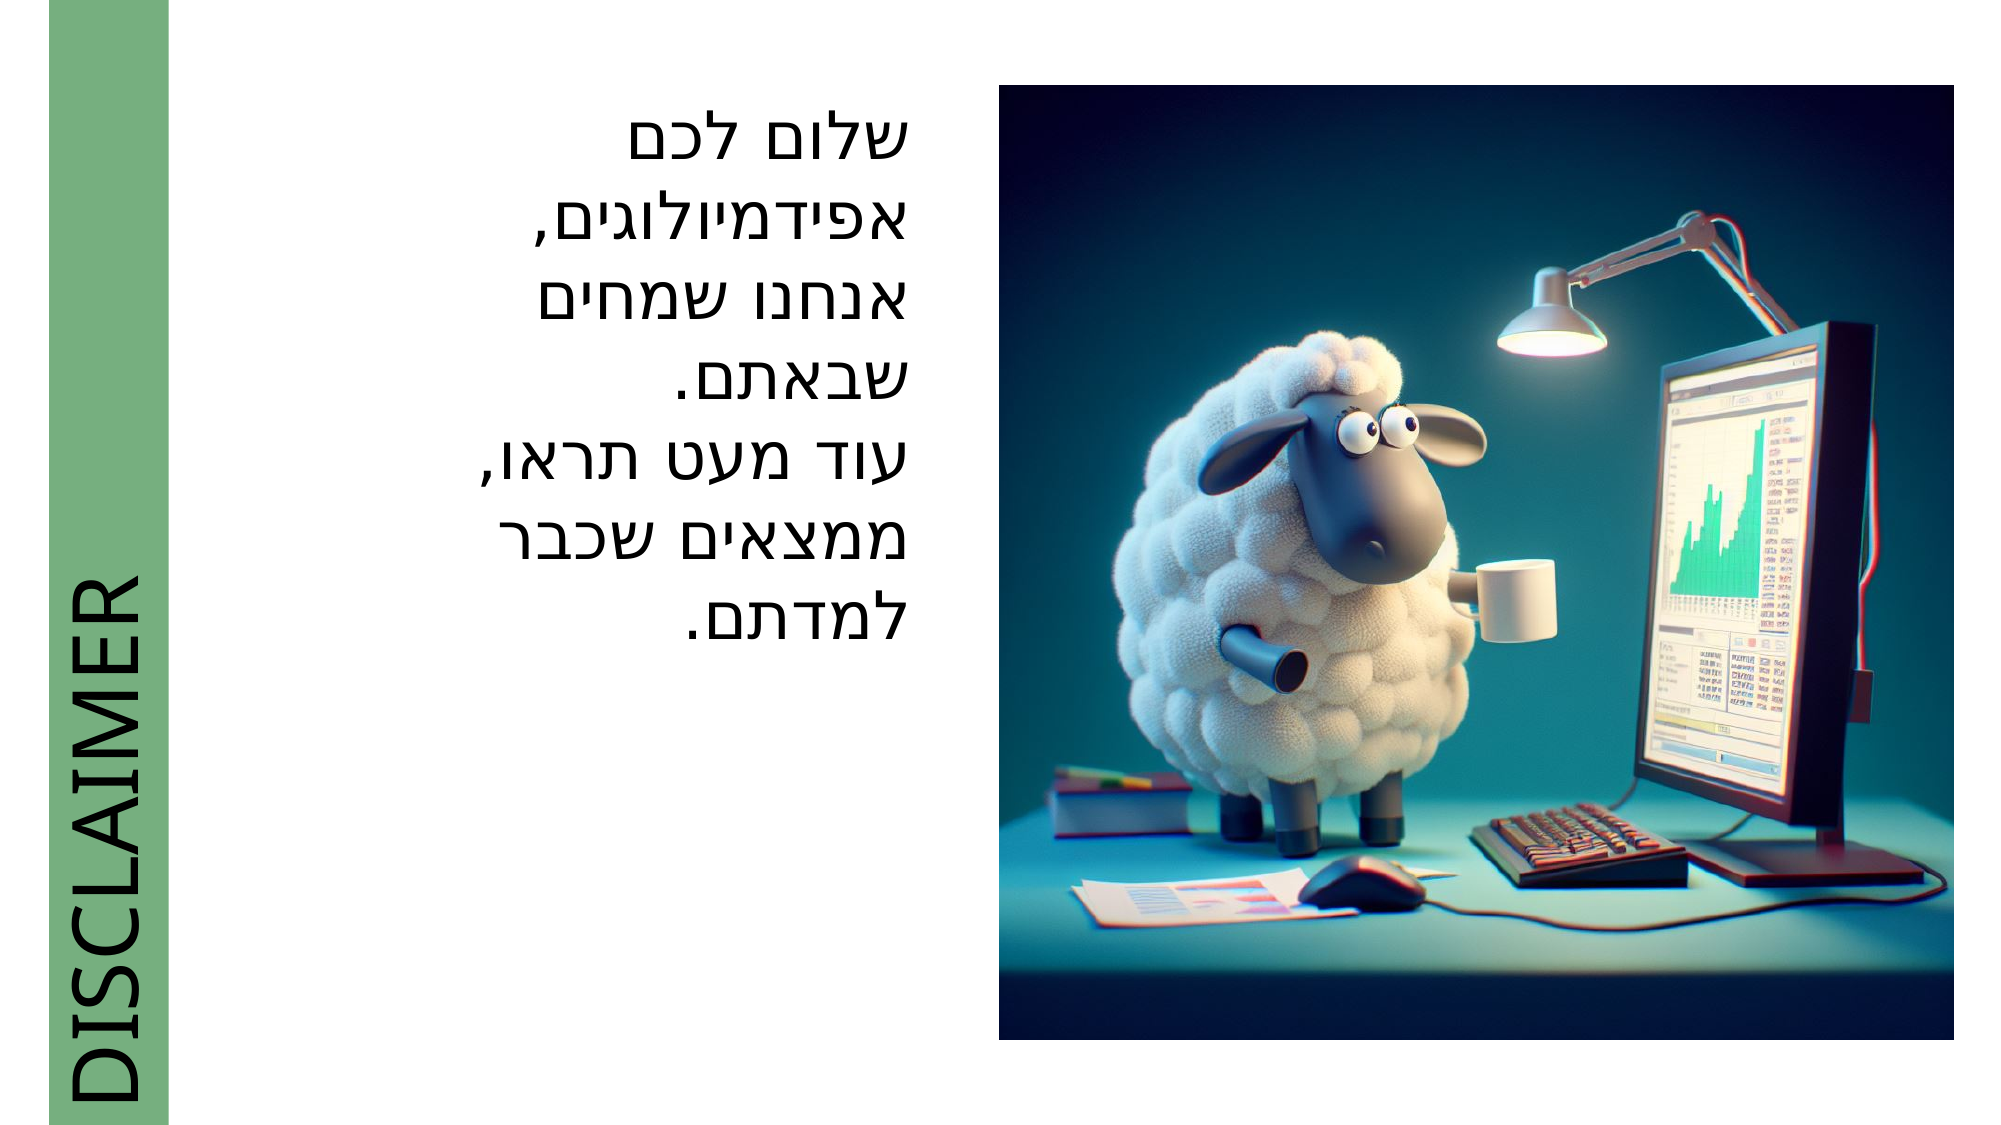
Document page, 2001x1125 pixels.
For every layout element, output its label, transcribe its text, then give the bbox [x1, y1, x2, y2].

text_box שלום לכם אפידמיולוגים, אנחנו שמחים שבאתם. עוד מעט תראו, ממצאים שכבר למדתם. [291, 85, 927, 661]
title DISCLAIMER [0, 0, 218, 1125]
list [999, 85, 1954, 1040]
